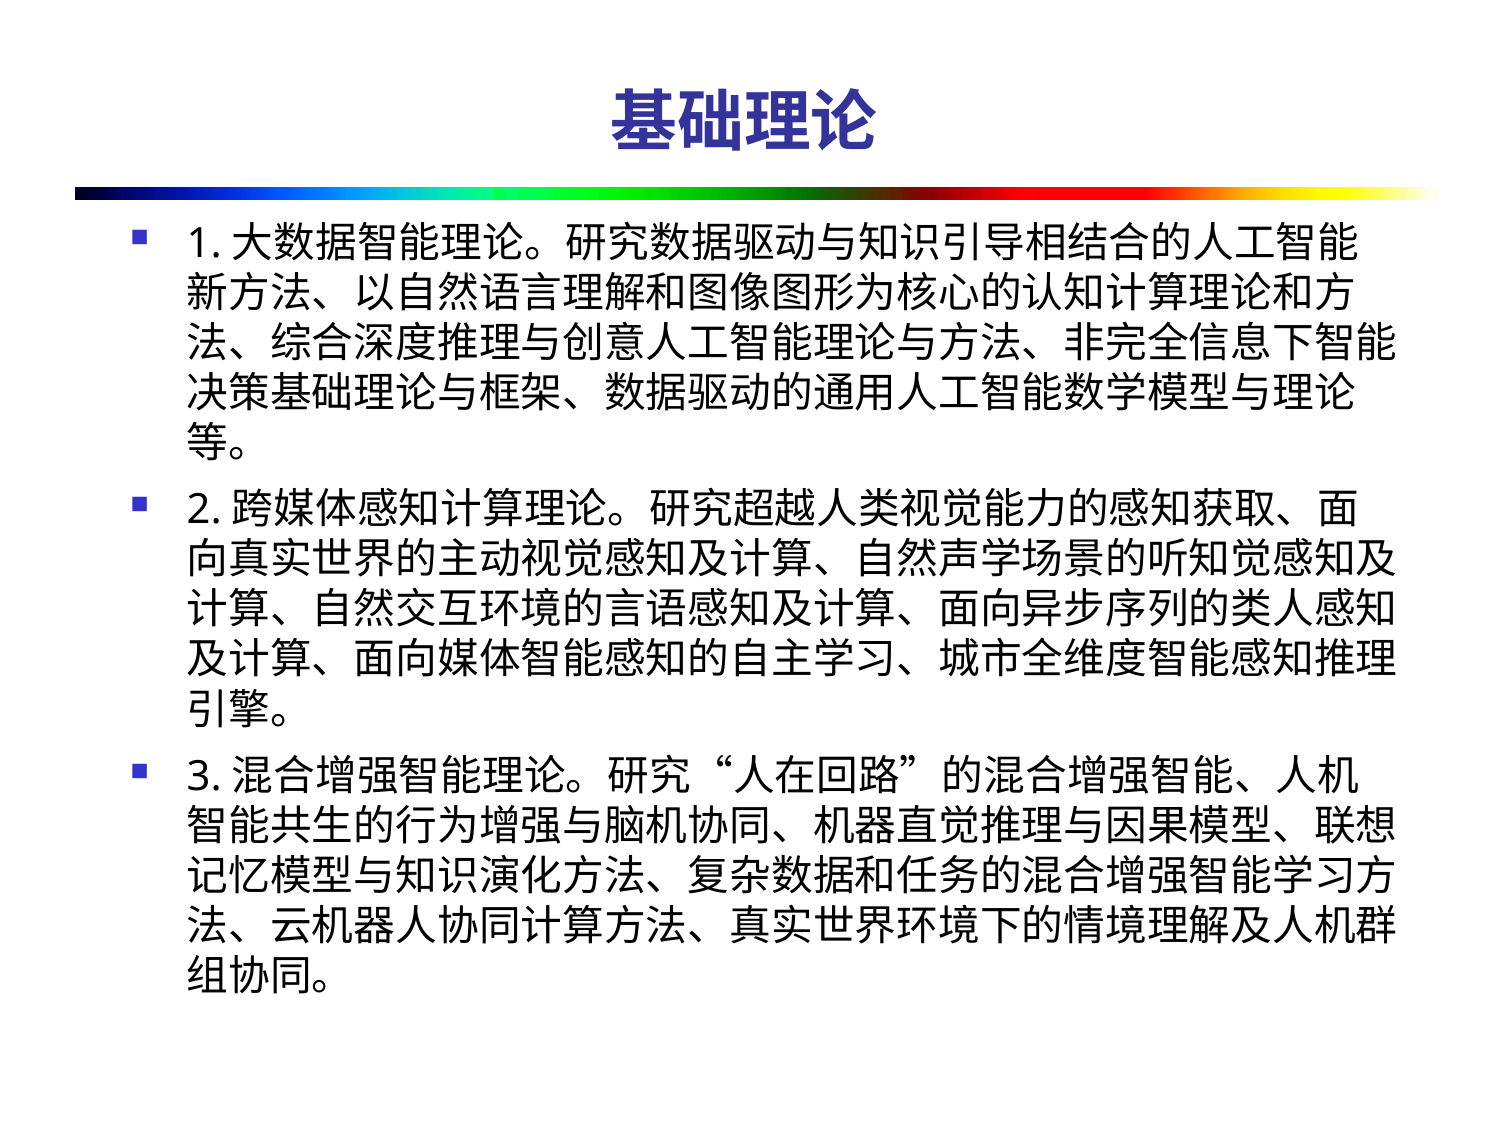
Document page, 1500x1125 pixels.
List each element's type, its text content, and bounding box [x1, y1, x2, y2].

list 1.大数据智能理论。研究数据驱动与知识引导相结合的人工智能新方法、以自然语言理解和图像图形为核心的认知计算理论和方法、综合深度推理与创意人工智能理论与方法、非完全信息下智能决策基础理论与框架、数据驱动的通用人工智能数学模型与理论等。 2.跨媒体感知计算理论。研究超越人类视觉能力的感知获取、面向真实世界的主动视觉感知及计算、自然声学场景的听知觉感知及计算、自然交互环境的言语感知及计算、面向异步序列的类人感知及计算、面向媒体智能感知的自主学习、城市全维度智能感知推理引擎。 3.混合增强智能理论。研究“人在回路”的混合增强智能、人机智能共生的行为增强与脑机协同、机器直觉推理与因果模型、联想记忆模型与知识演化方法、复杂数据和任务的混合增强智能学习方法、云机器人协同计算方法、真实世界环境下的情境理解及人机群组协同。 [115, 207, 1415, 930]
picture [75, 187, 365, 200]
title 基础理论 [123, 66, 1365, 167]
picture [392, 187, 1438, 200]
